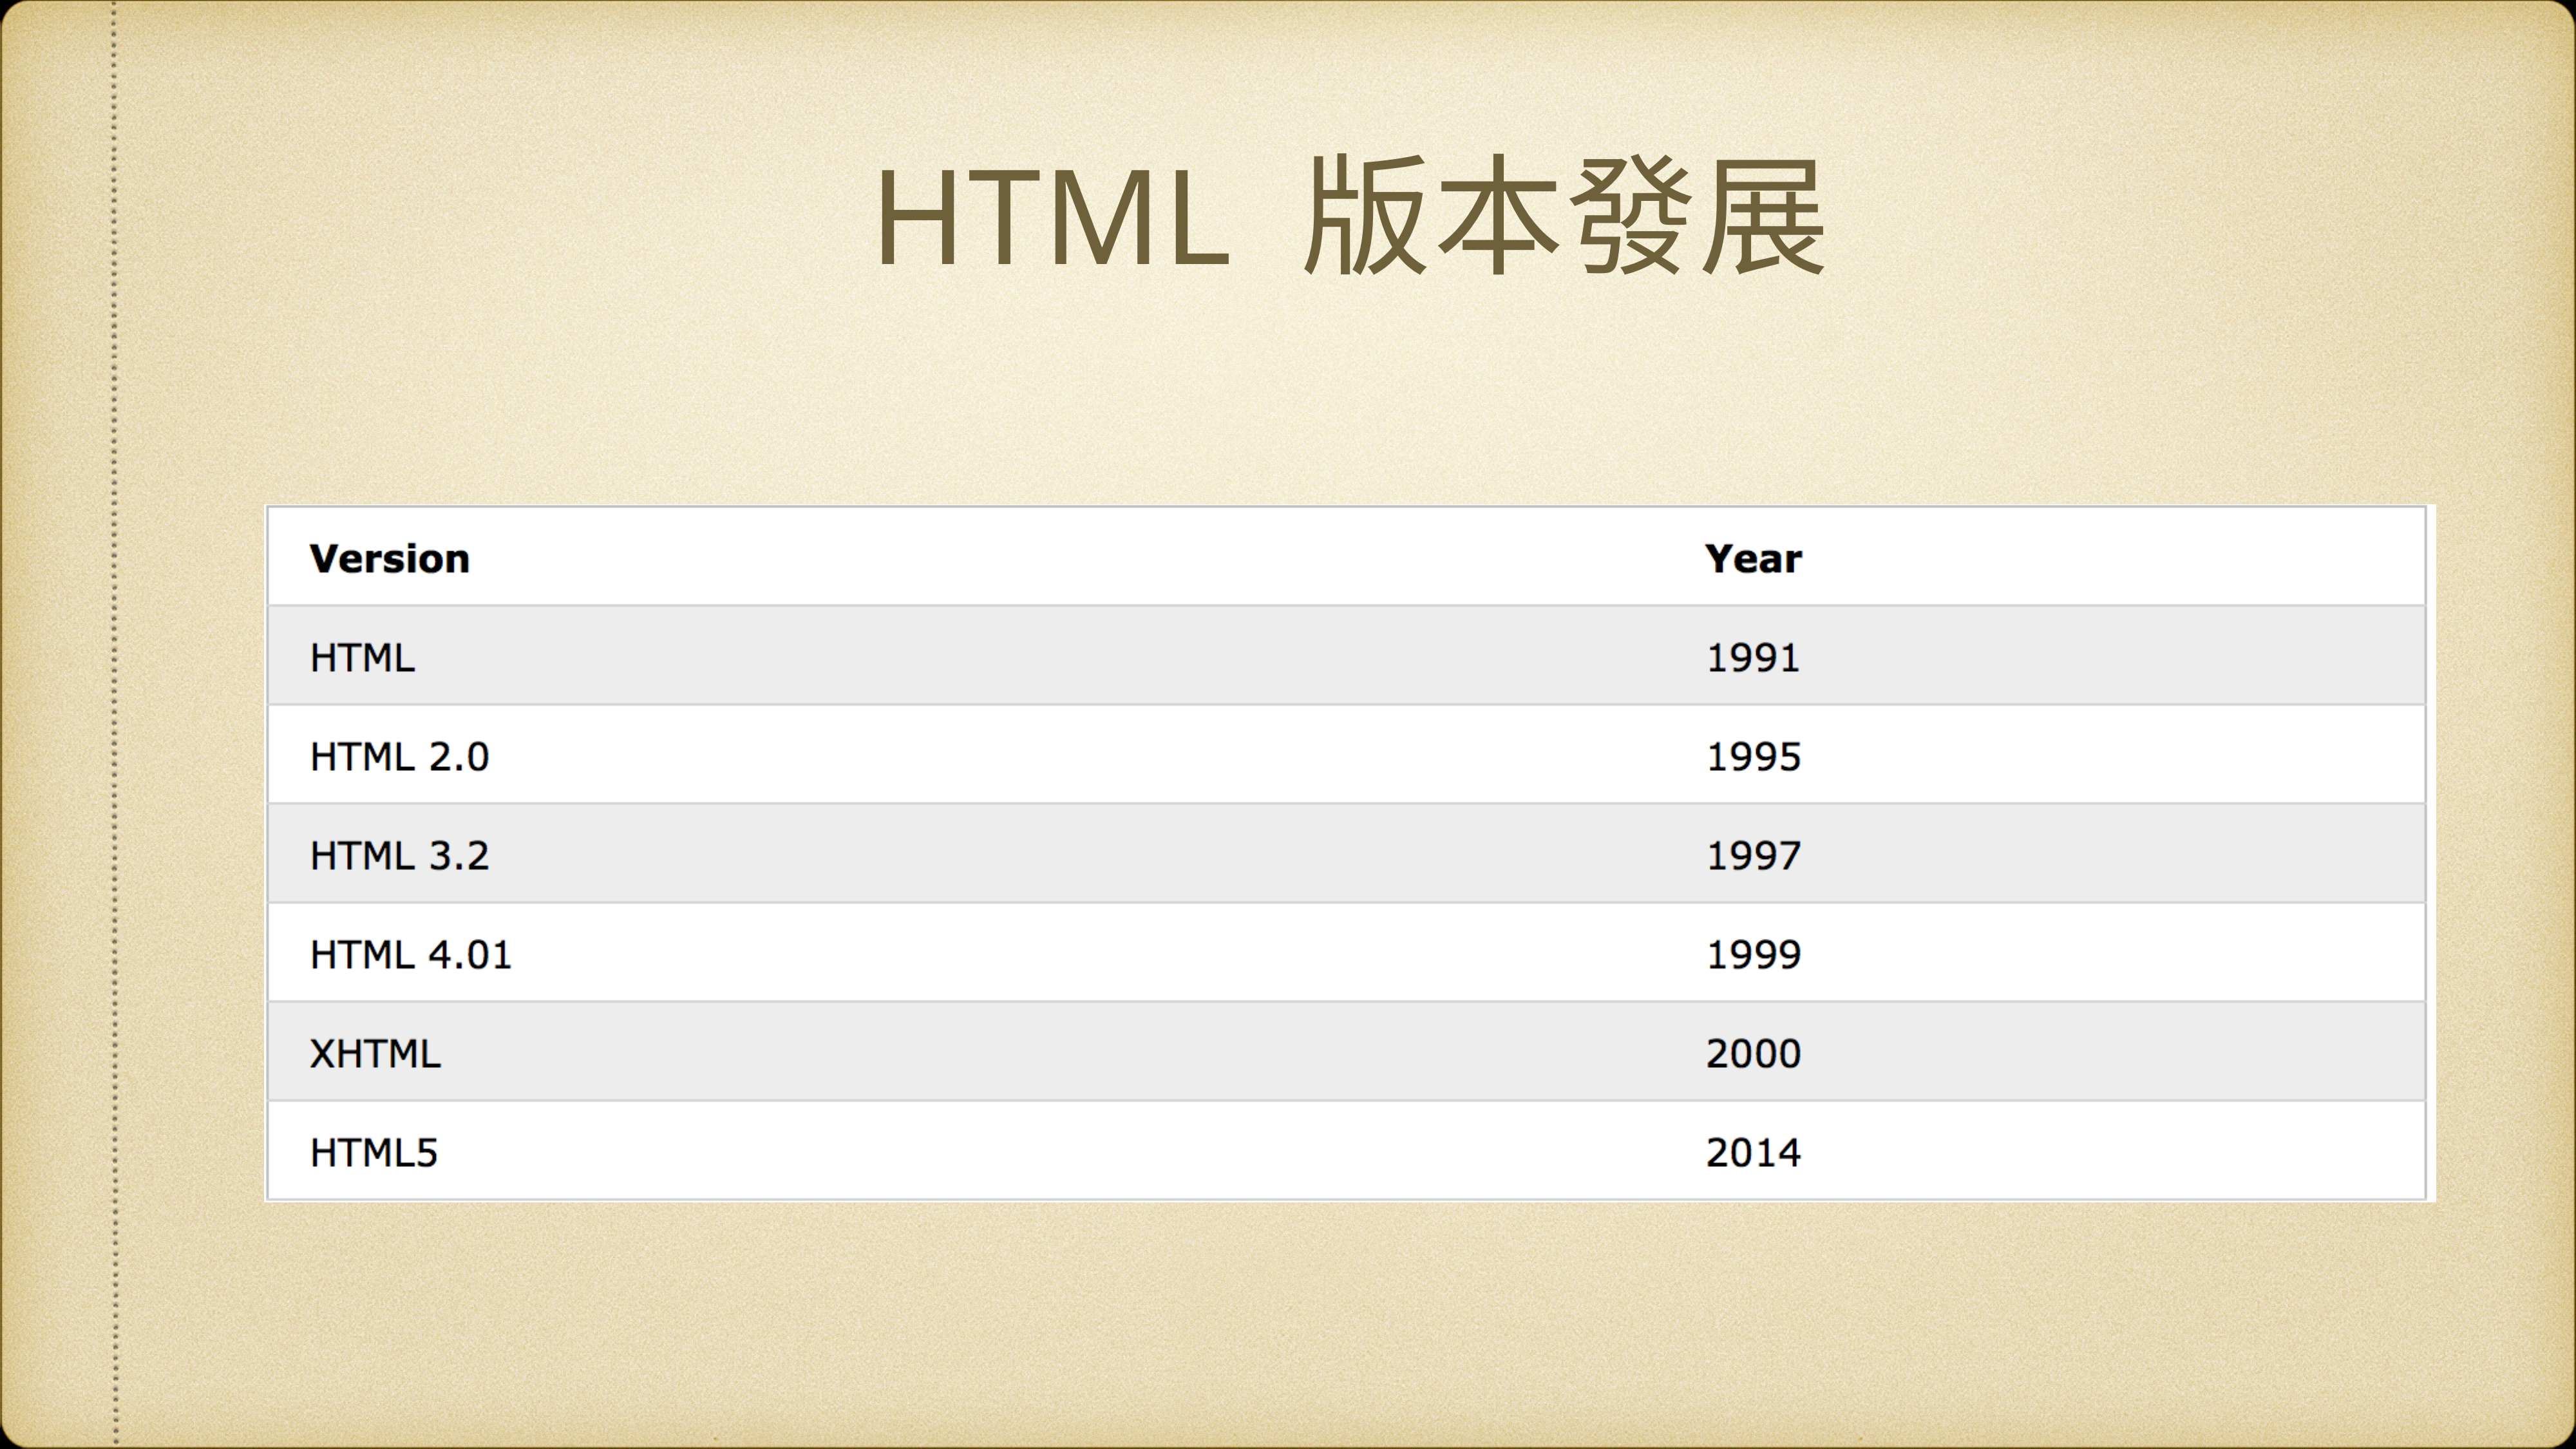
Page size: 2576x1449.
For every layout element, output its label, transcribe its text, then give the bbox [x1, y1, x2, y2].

title HTML 版本發展 [313, 37, 2387, 387]
picture [0, 0, 2576, 1449]
